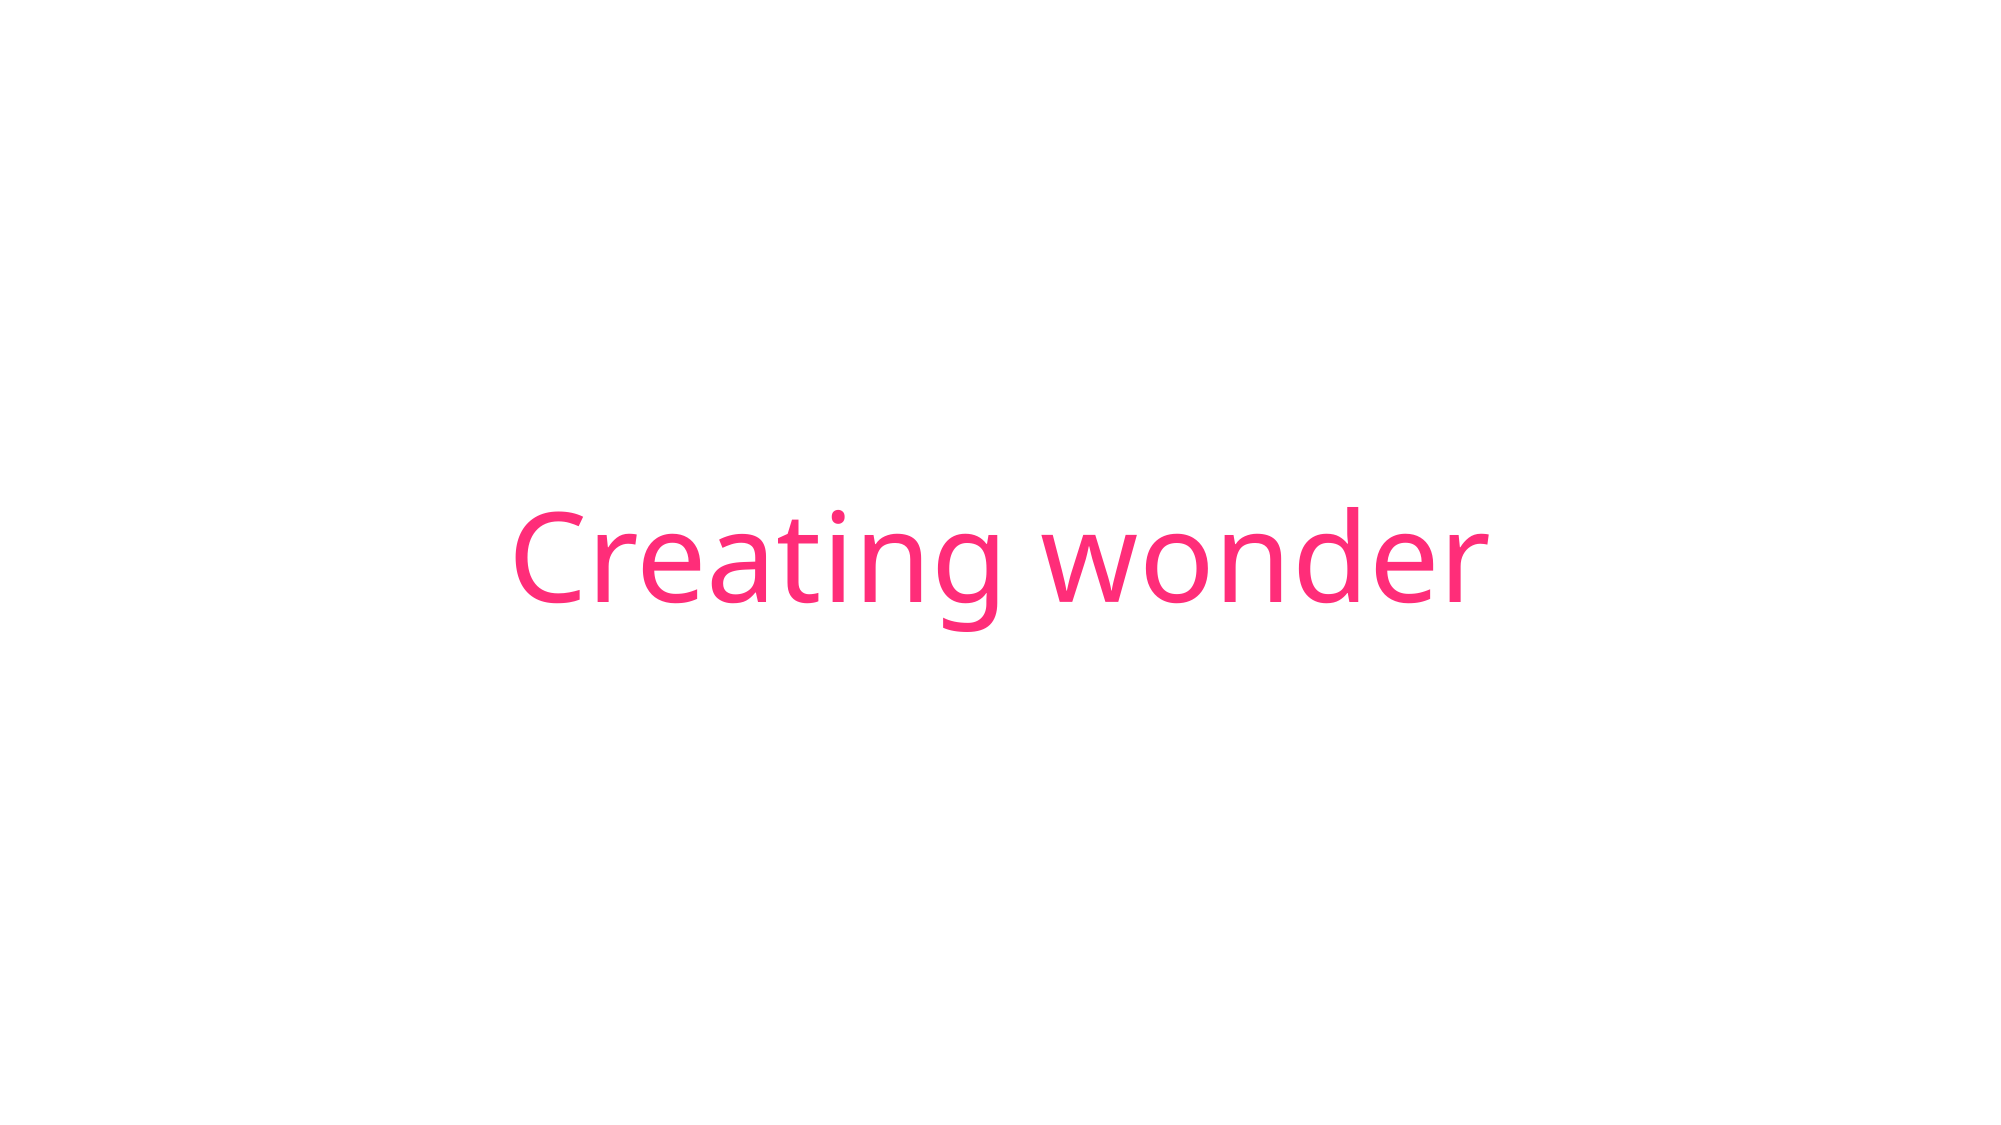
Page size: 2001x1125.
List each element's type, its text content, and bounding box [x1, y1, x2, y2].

title Creating wonder [249, 428, 1751, 697]
